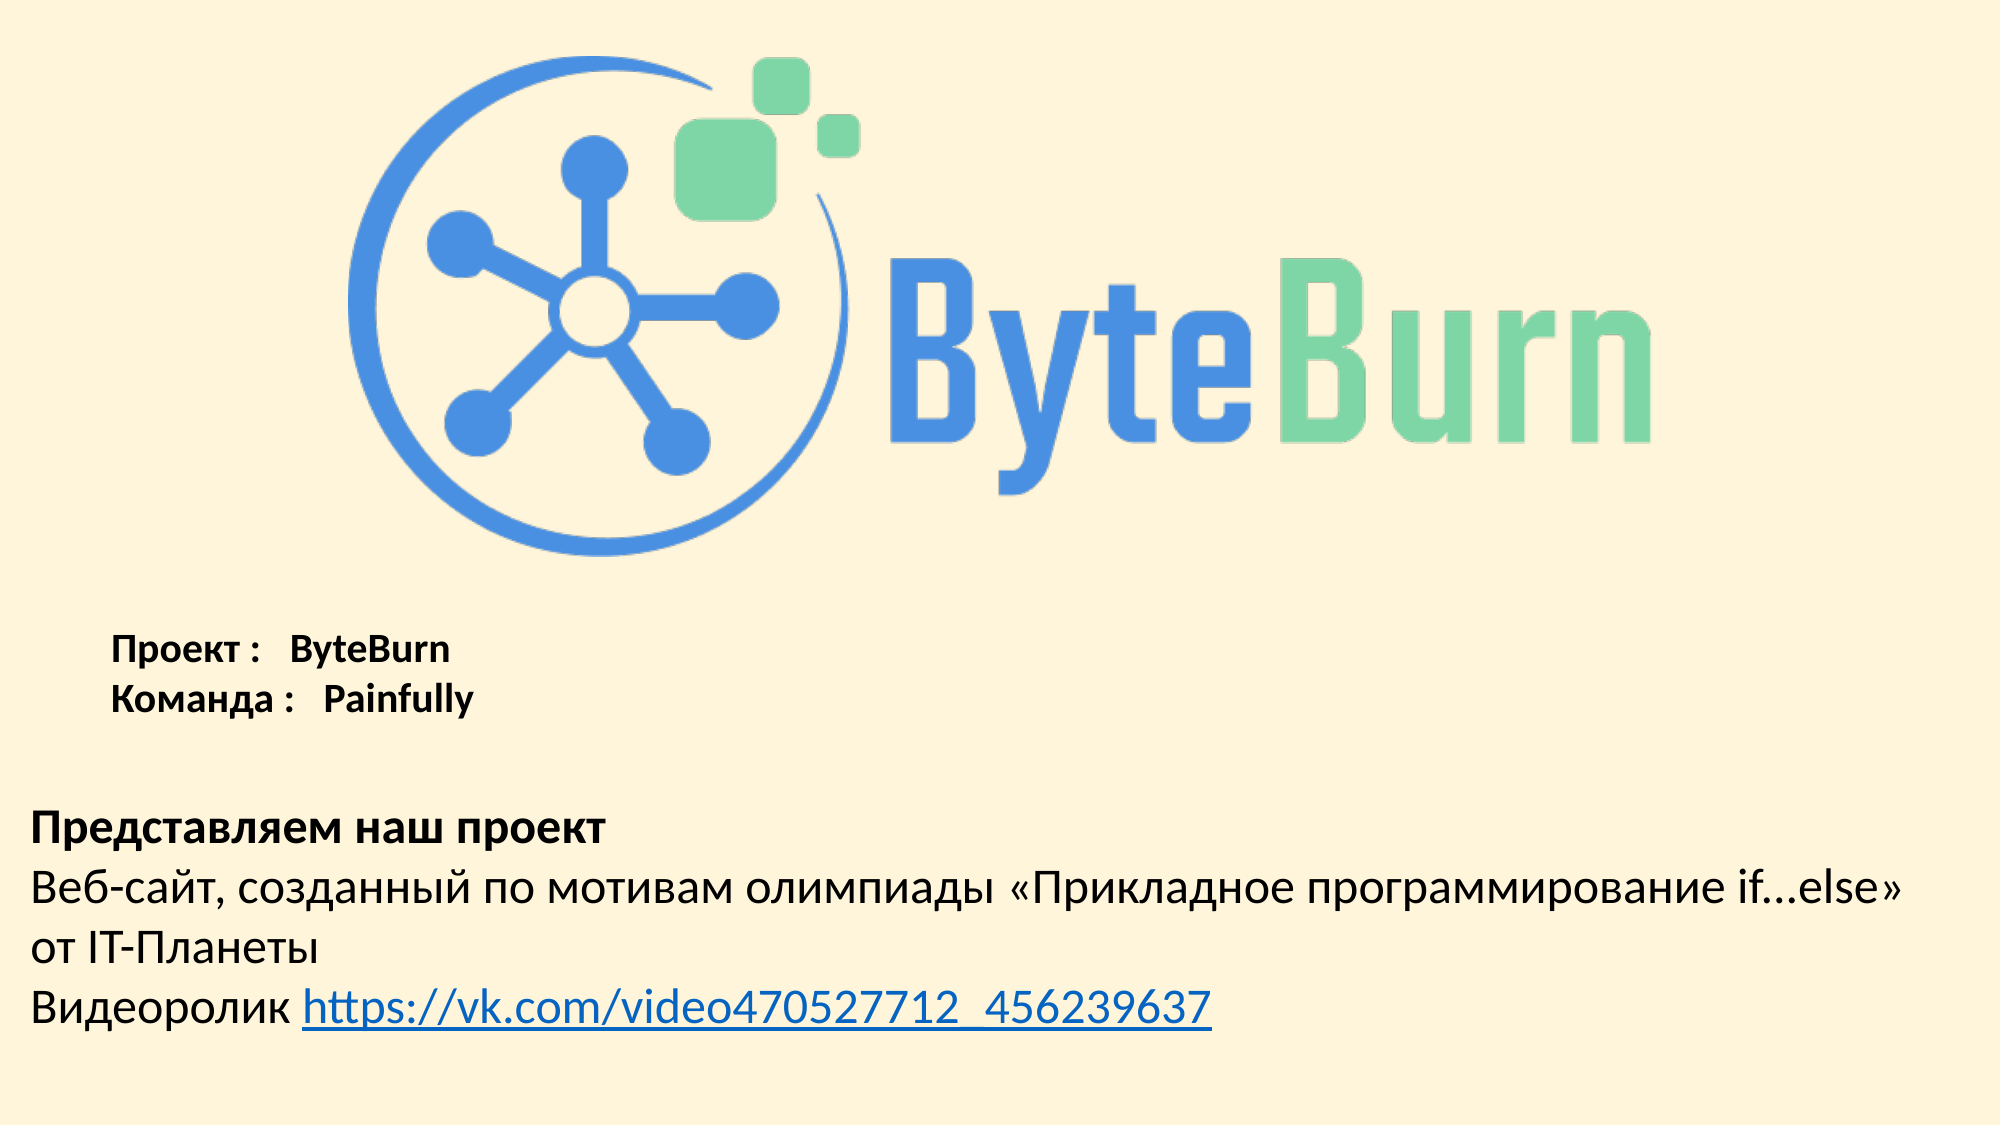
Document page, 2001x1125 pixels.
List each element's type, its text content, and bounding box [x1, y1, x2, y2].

text_box Представляем наш проект Веб-сайт, созданный по мотивам олимпиады «Прикладное программирование if...else» от IT-Планеты Видеоролик https://vk.com/video470527712_456239637 [15, 786, 1937, 1042]
subtitle [249, 594, 1750, 786]
text_box Проект : ByteBurn Команда : Painfully [96, 613, 1435, 729]
picture [348, 56, 1652, 557]
